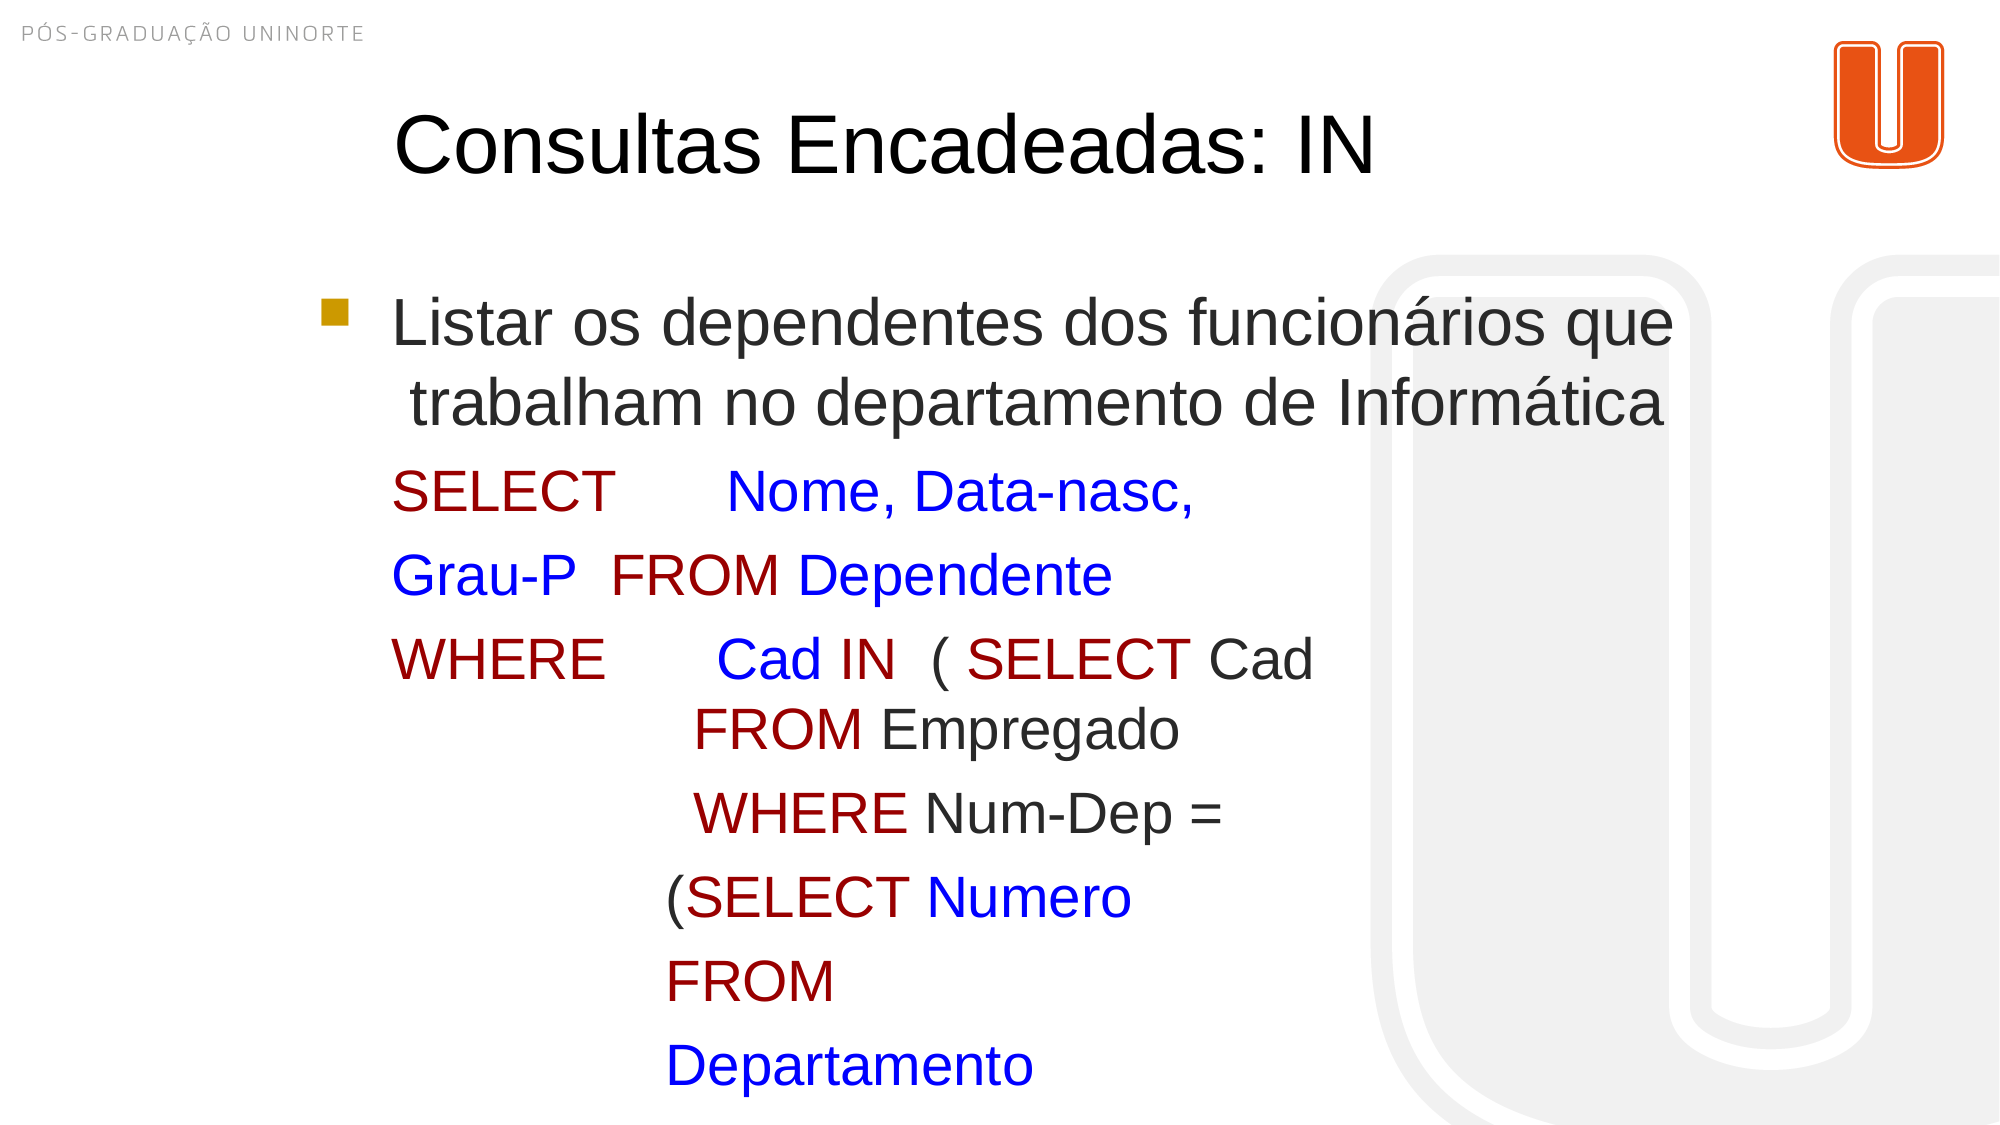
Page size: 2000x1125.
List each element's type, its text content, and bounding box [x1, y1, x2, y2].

title Consultas Encadeadas: IN [389, 87, 1380, 276]
picture [0, 0, 2000, 1125]
text_box Listar os dependentes dos funcionários que trabalham no departamento de Informática SELECT Nome, Data-nasc, Grau-P FROM Dependente WHERE Cad IN ( SELECT Cad FROM Empregado WHERE Num-Dep = (SELECT Numero FROM Departamento WHERE Nome = ‘Informática’ ) ); [315, 276, 1681, 1125]
